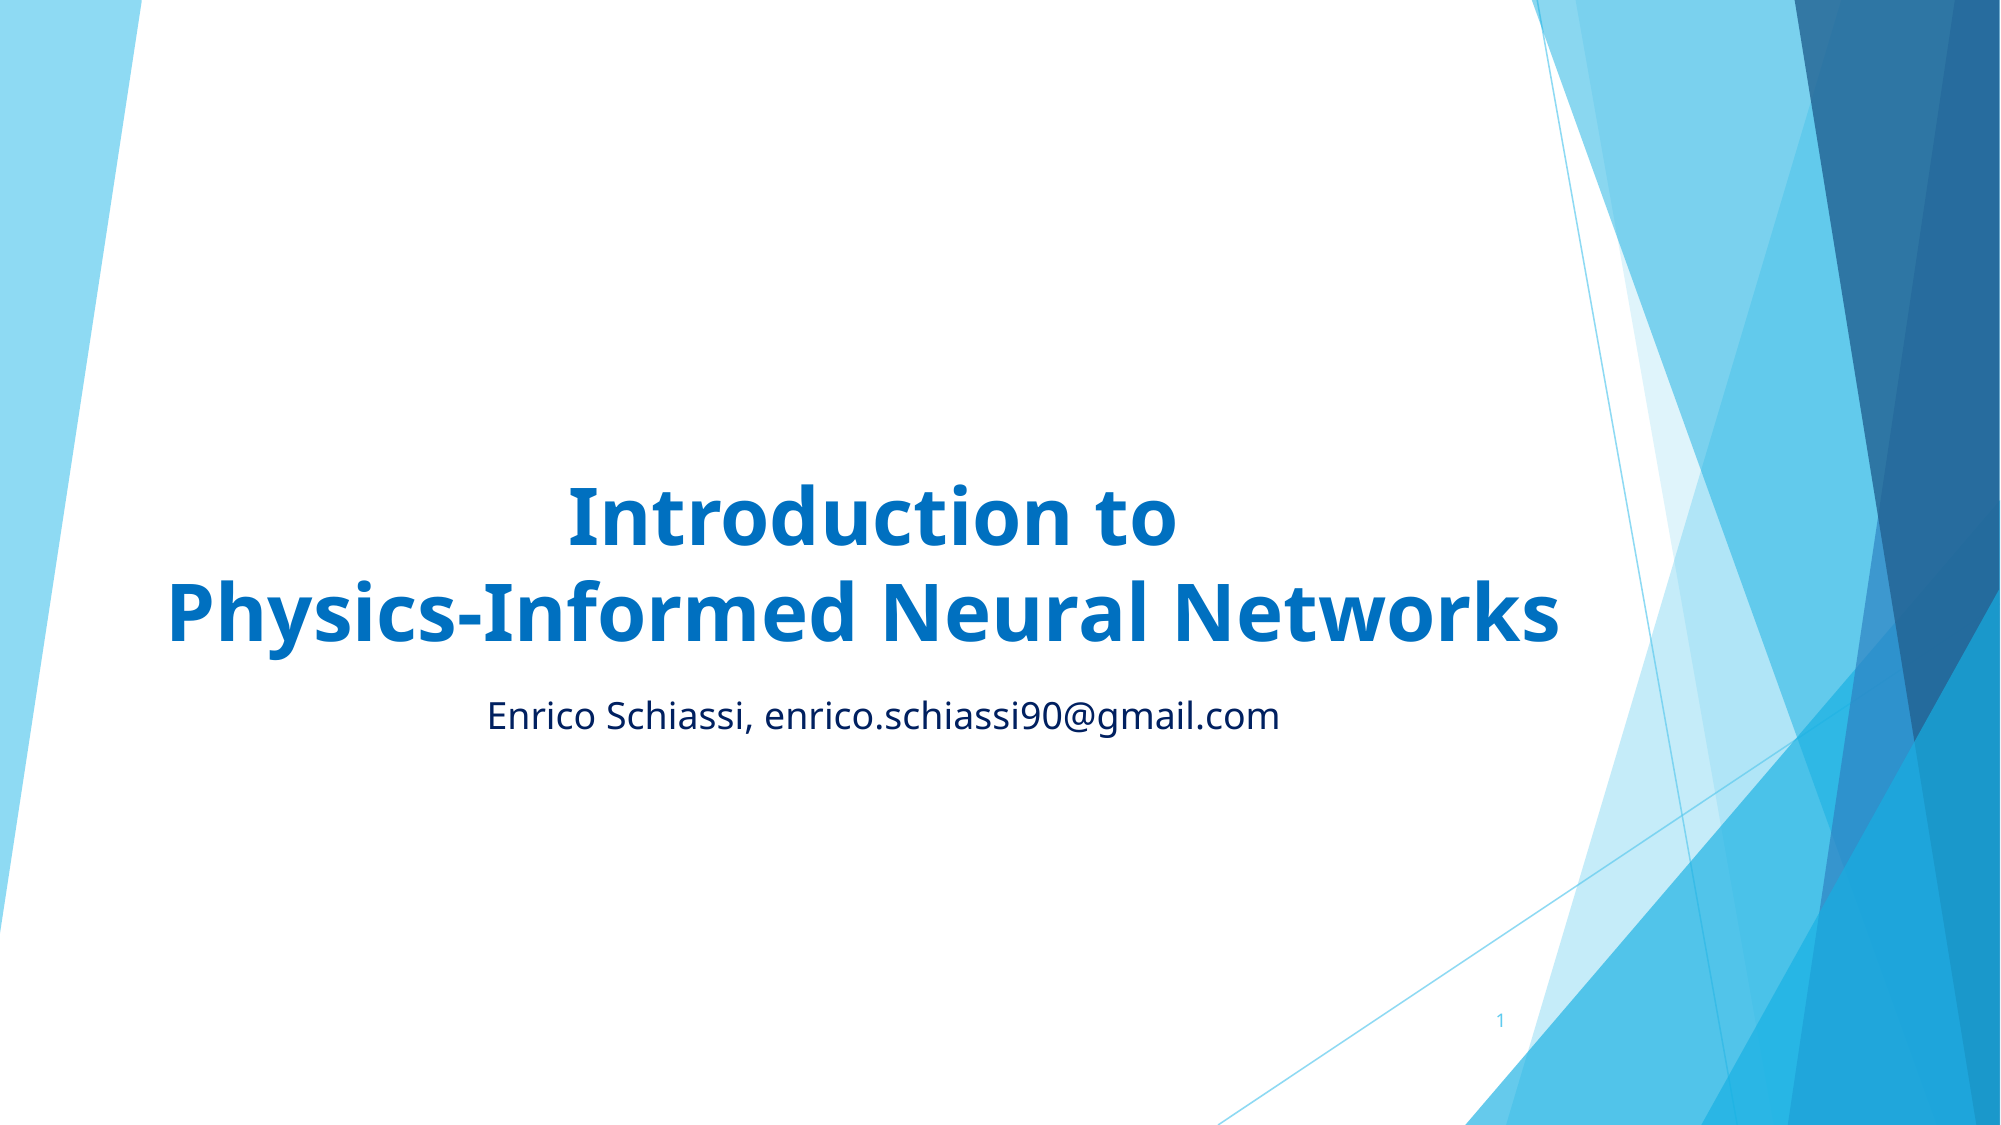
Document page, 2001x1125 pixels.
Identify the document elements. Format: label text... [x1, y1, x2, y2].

subtitle Enrico Schiassi, enrico.schiassi90@gmail.com [247, 684, 1522, 865]
title Introduction to Physics-Informed Neural Networks [79, 394, 1689, 665]
slide_number ‹#› [1409, 991, 1522, 1051]
